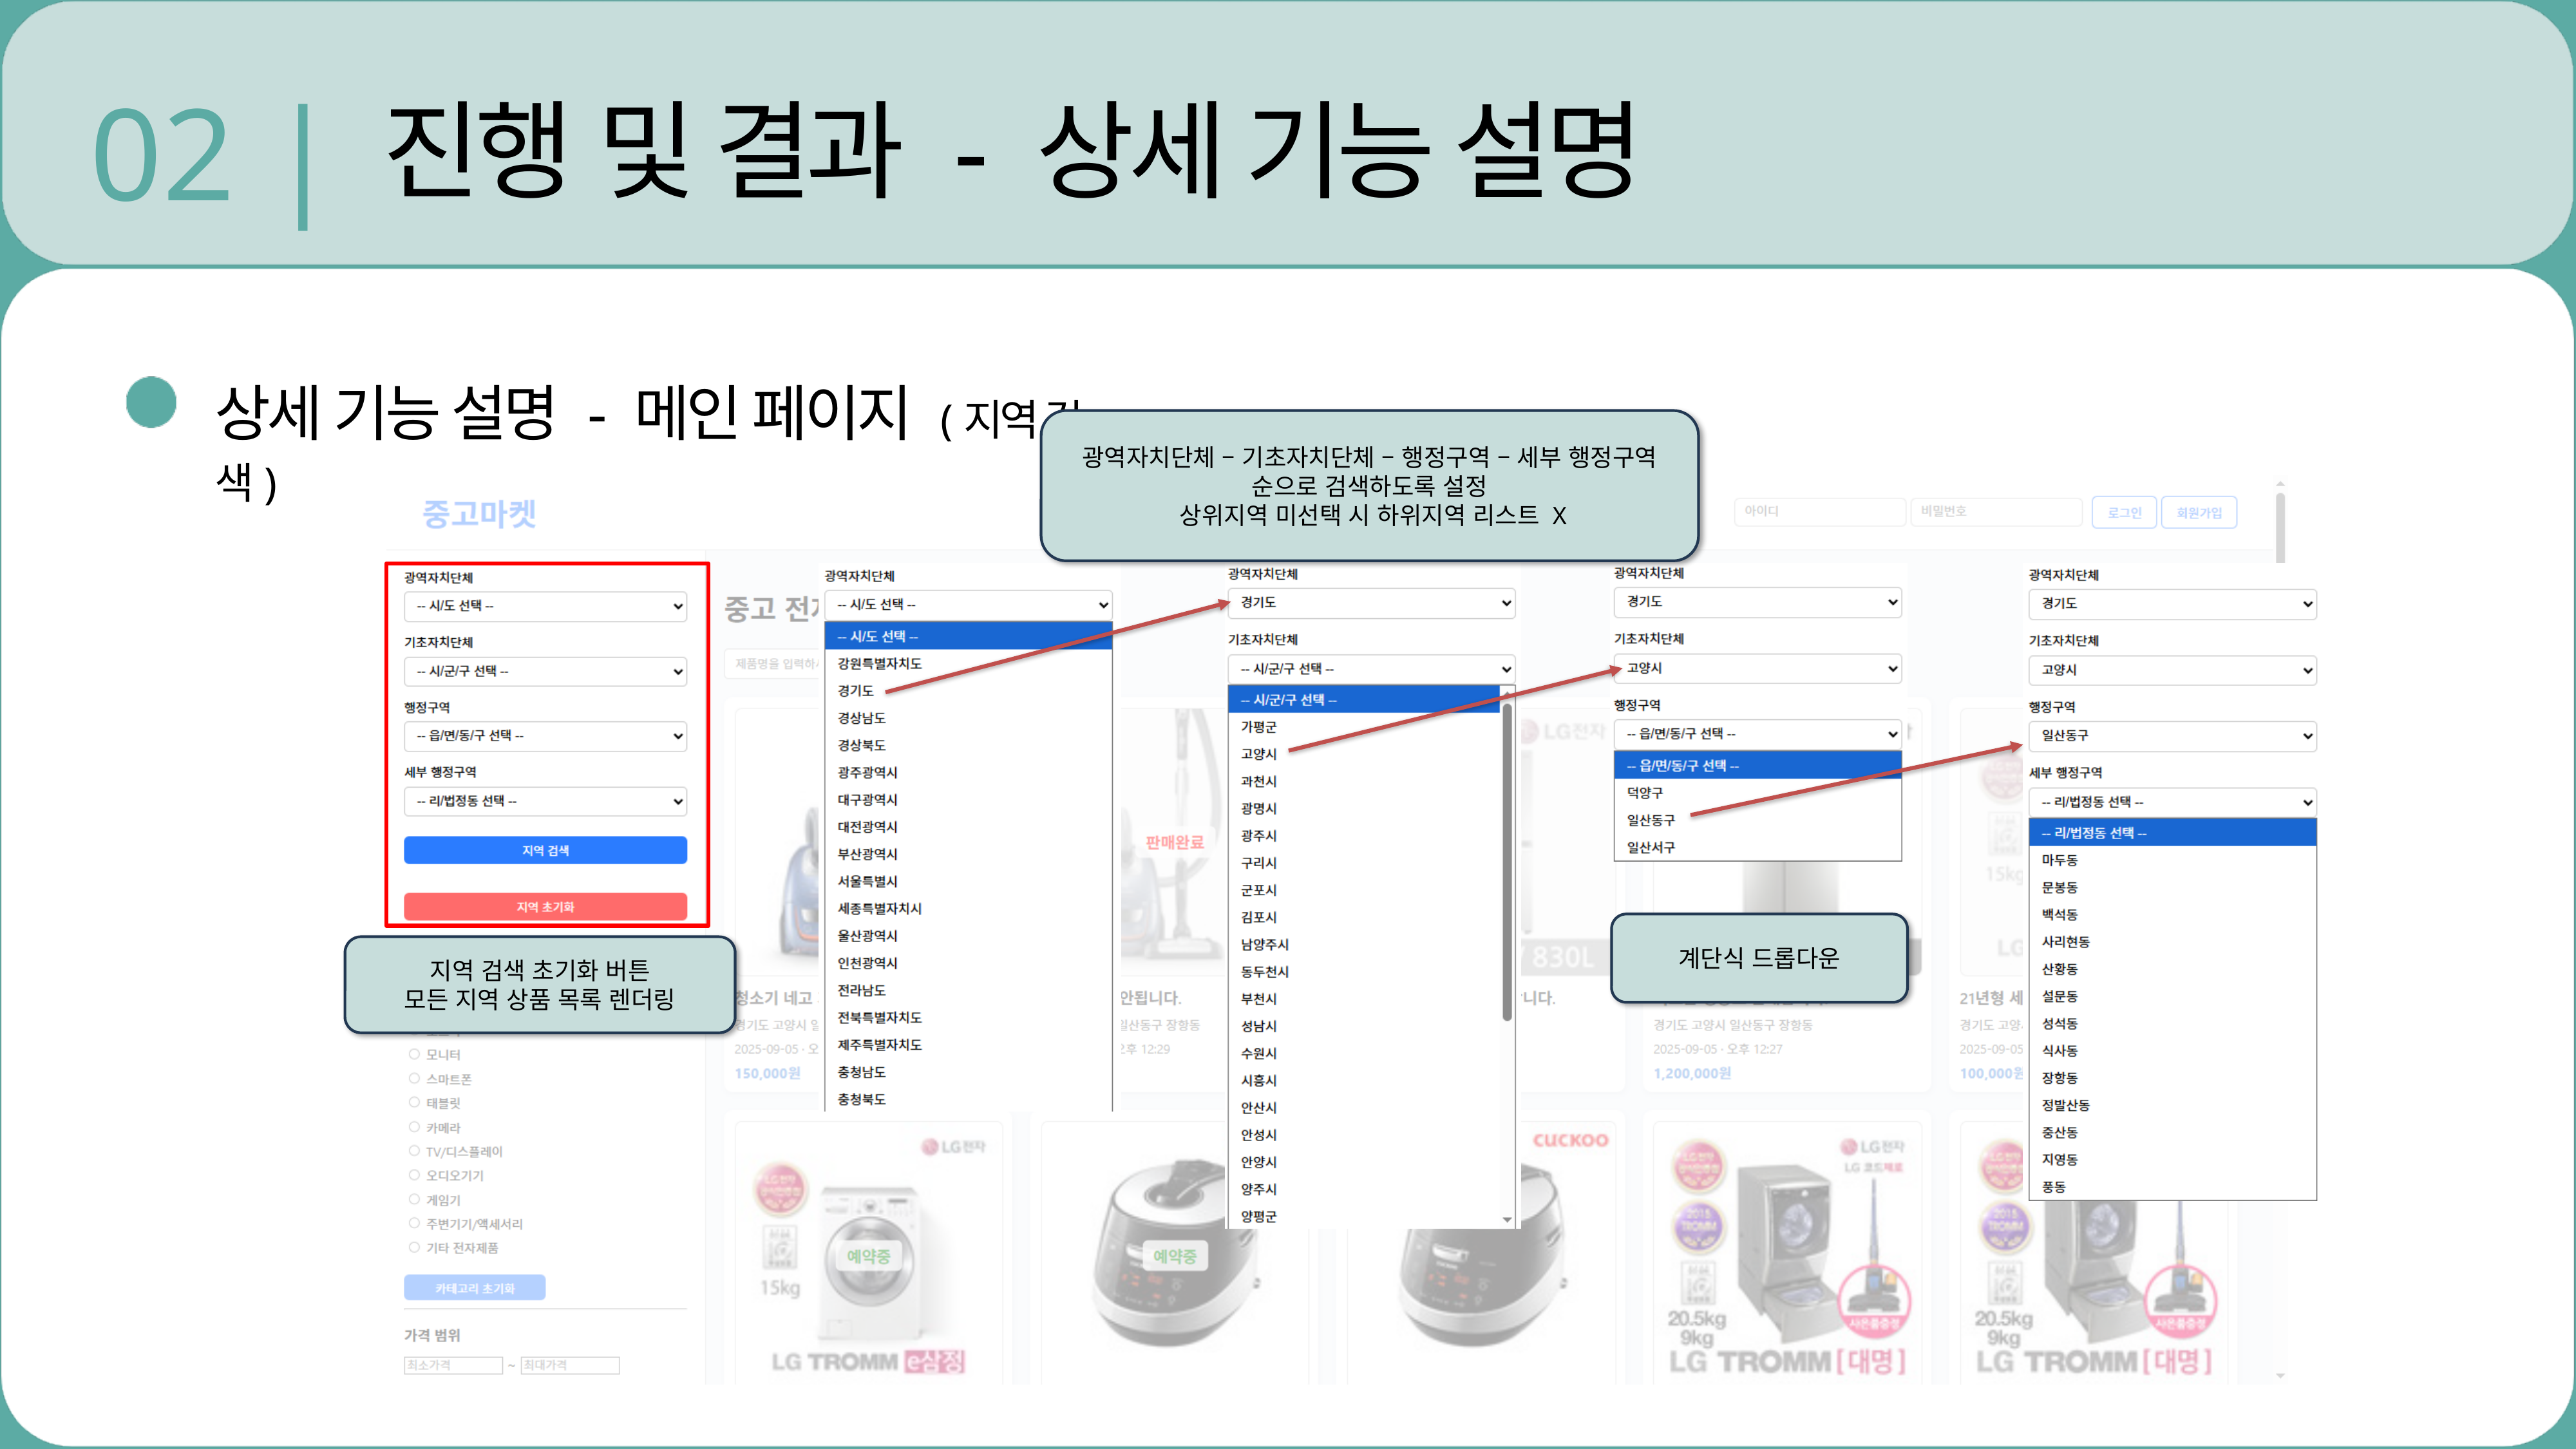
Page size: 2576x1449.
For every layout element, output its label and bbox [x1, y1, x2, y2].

text_box [885, 601, 1231, 693]
text_box [1690, 744, 2023, 815]
text_box [1288, 668, 1623, 751]
picture [0, 0, 2576, 1449]
